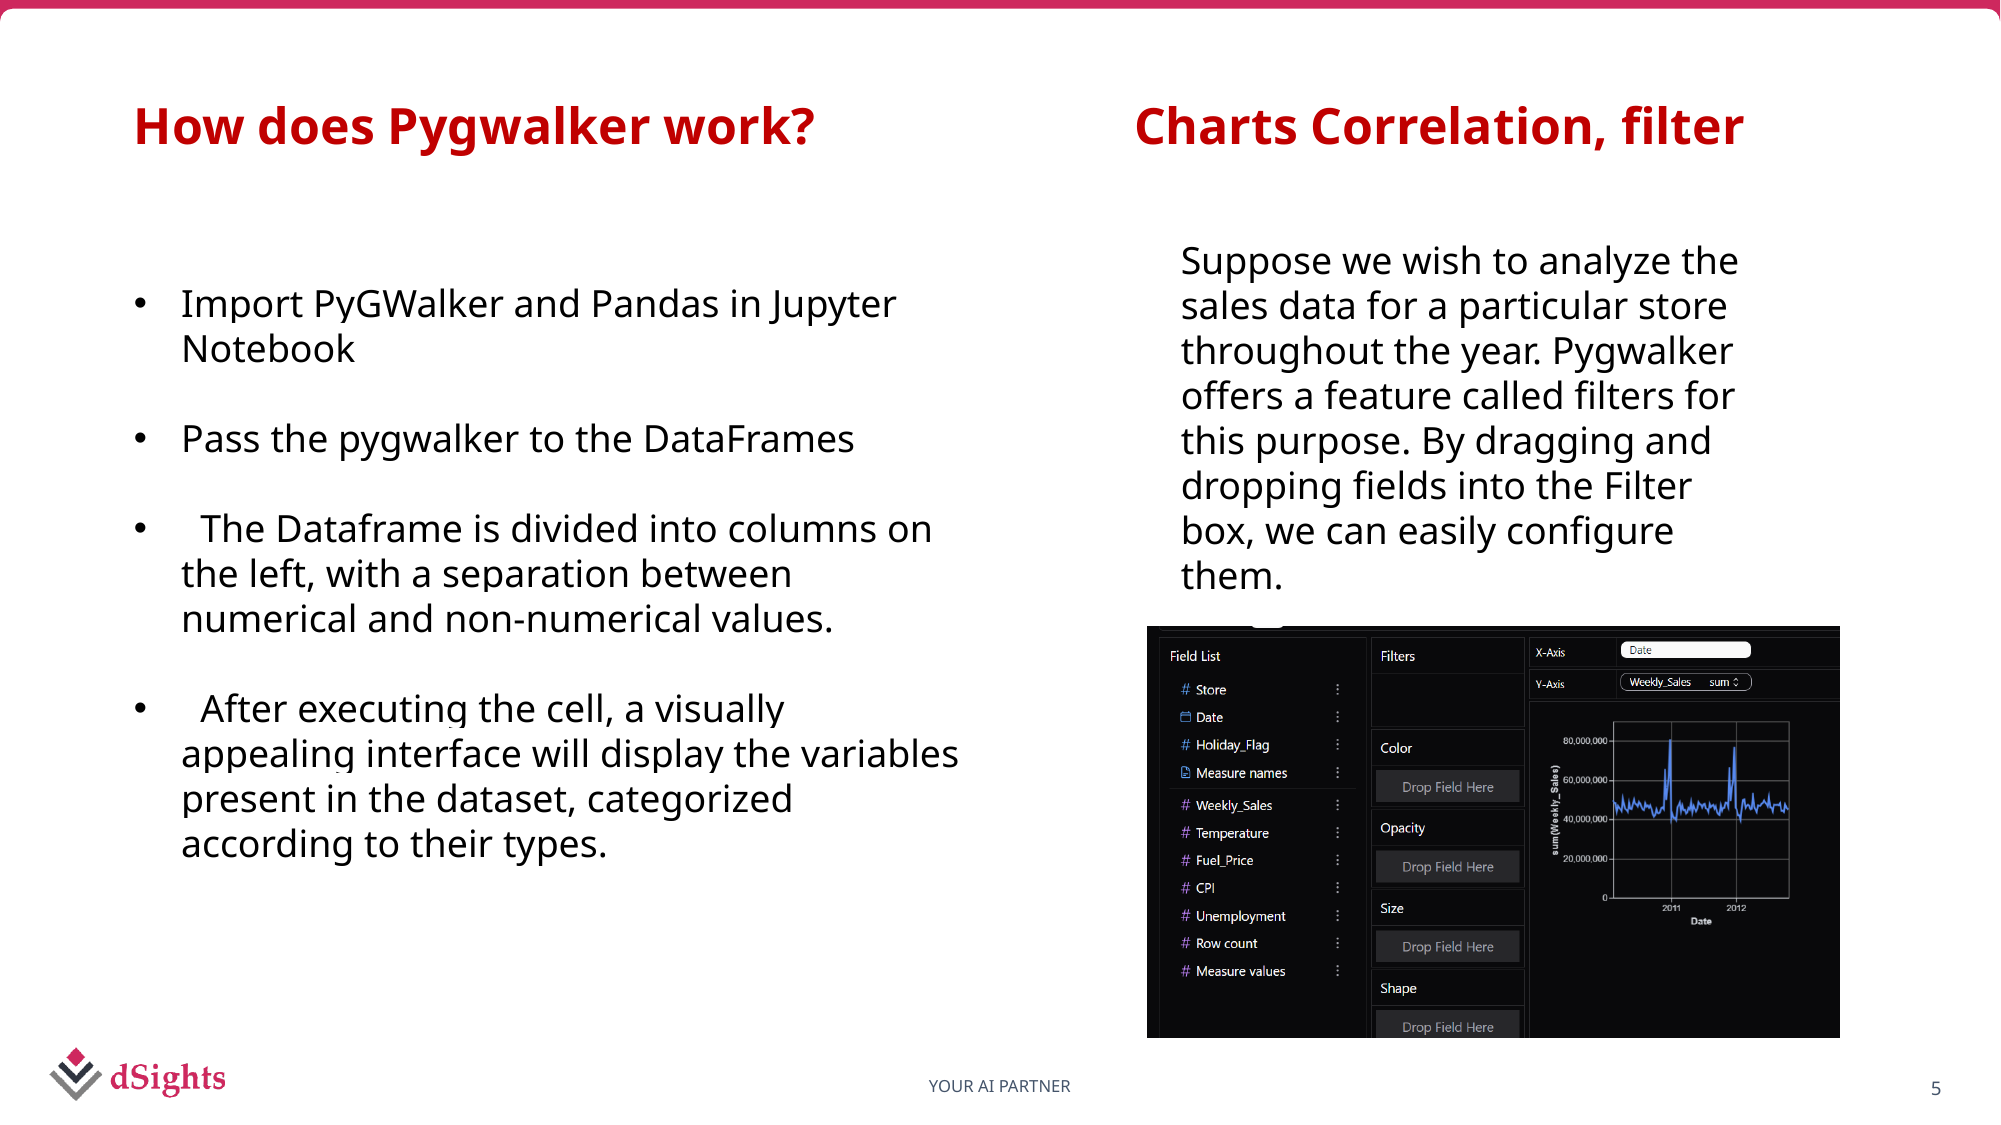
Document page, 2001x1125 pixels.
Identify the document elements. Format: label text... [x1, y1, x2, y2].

text_box Suppose we wish to analyze the sales data for a particular store throughout the year. Pygwalker offers a feature called filters for this purpose. By dragging and dropping fields into the Filter box, we can easily configure them. [1166, 229, 1789, 604]
picture [1146, 626, 1840, 1039]
picture [49, 1047, 225, 1101]
text_box How does Pygwalker work? [119, 87, 946, 197]
slide_number 5 [1839, 1077, 1942, 1101]
text_box Import PyGWalker and Pandas in Jupyter Notebook Pass the pygwalker to the DataFrames The Dataframe is divided into columns on the left, with a separation between numerical and non-numerical values. After executing the cell, a visually appealing interface will display the variables present in the dataset, categorized according to their types. [119, 272, 978, 963]
text_box Charts Correlation, filter [1119, 87, 1840, 197]
